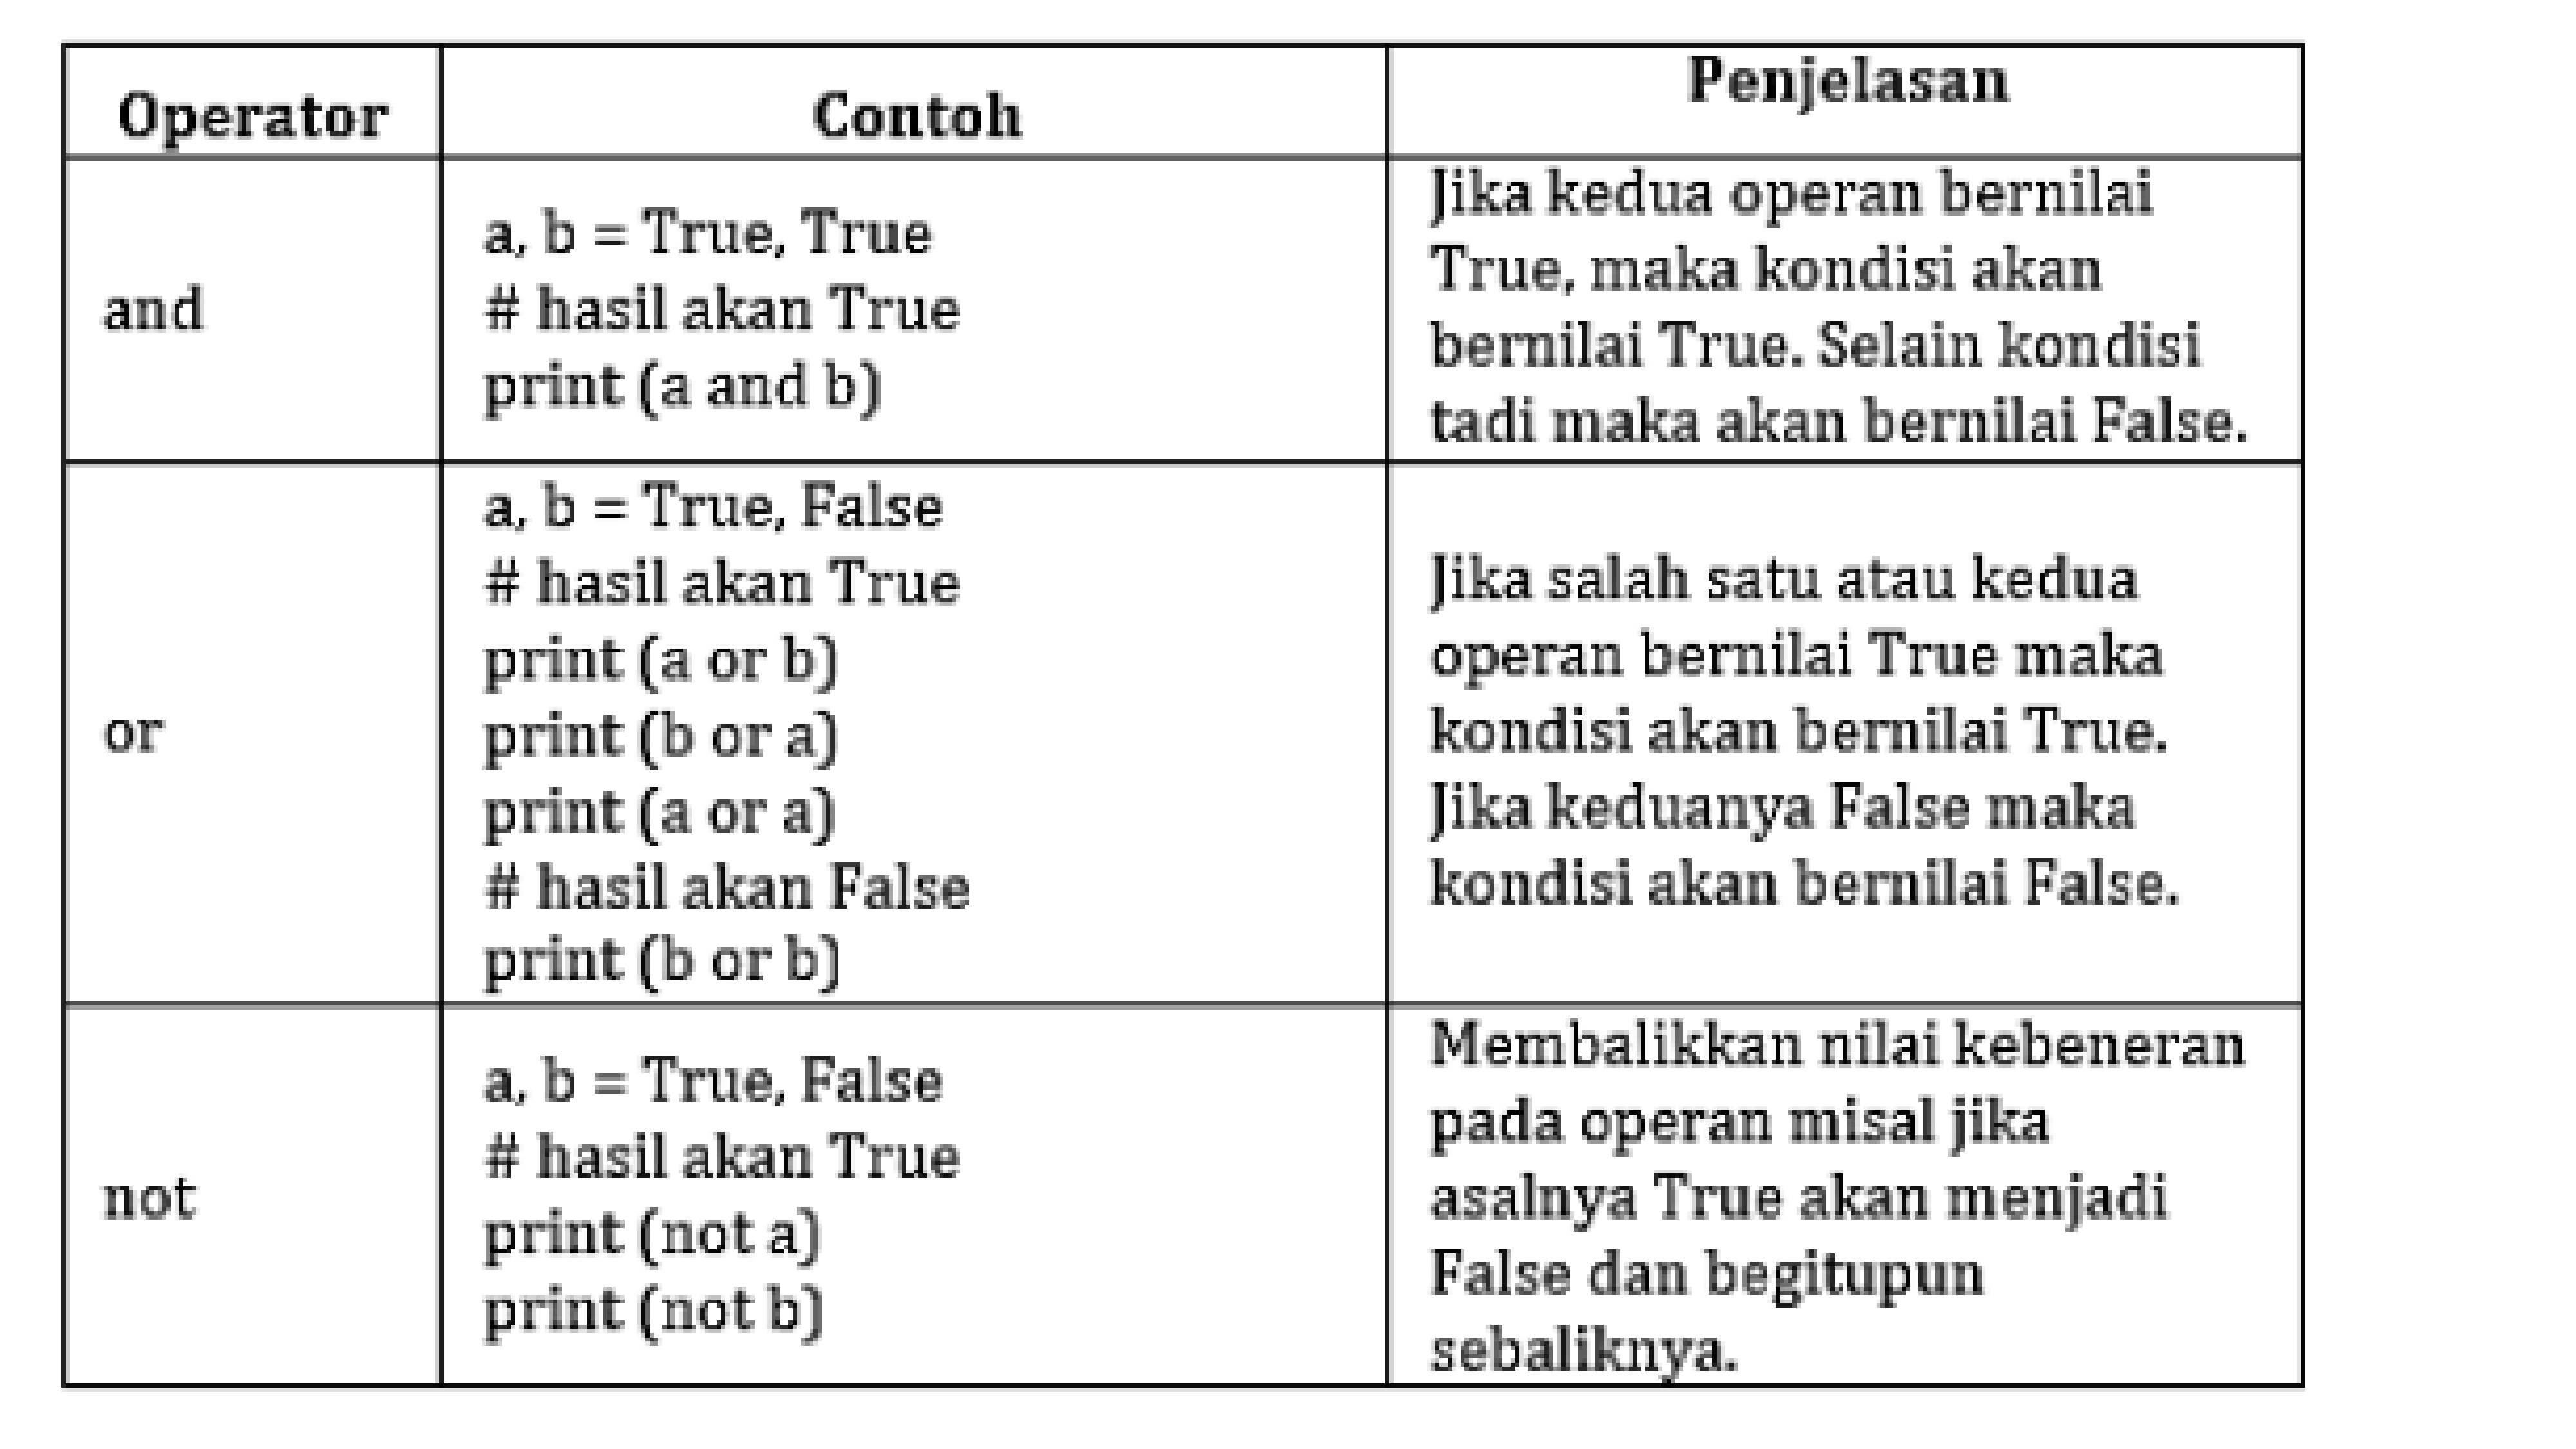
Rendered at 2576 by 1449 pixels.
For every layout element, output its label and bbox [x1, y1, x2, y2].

picture [15, 5, 2339, 1426]
